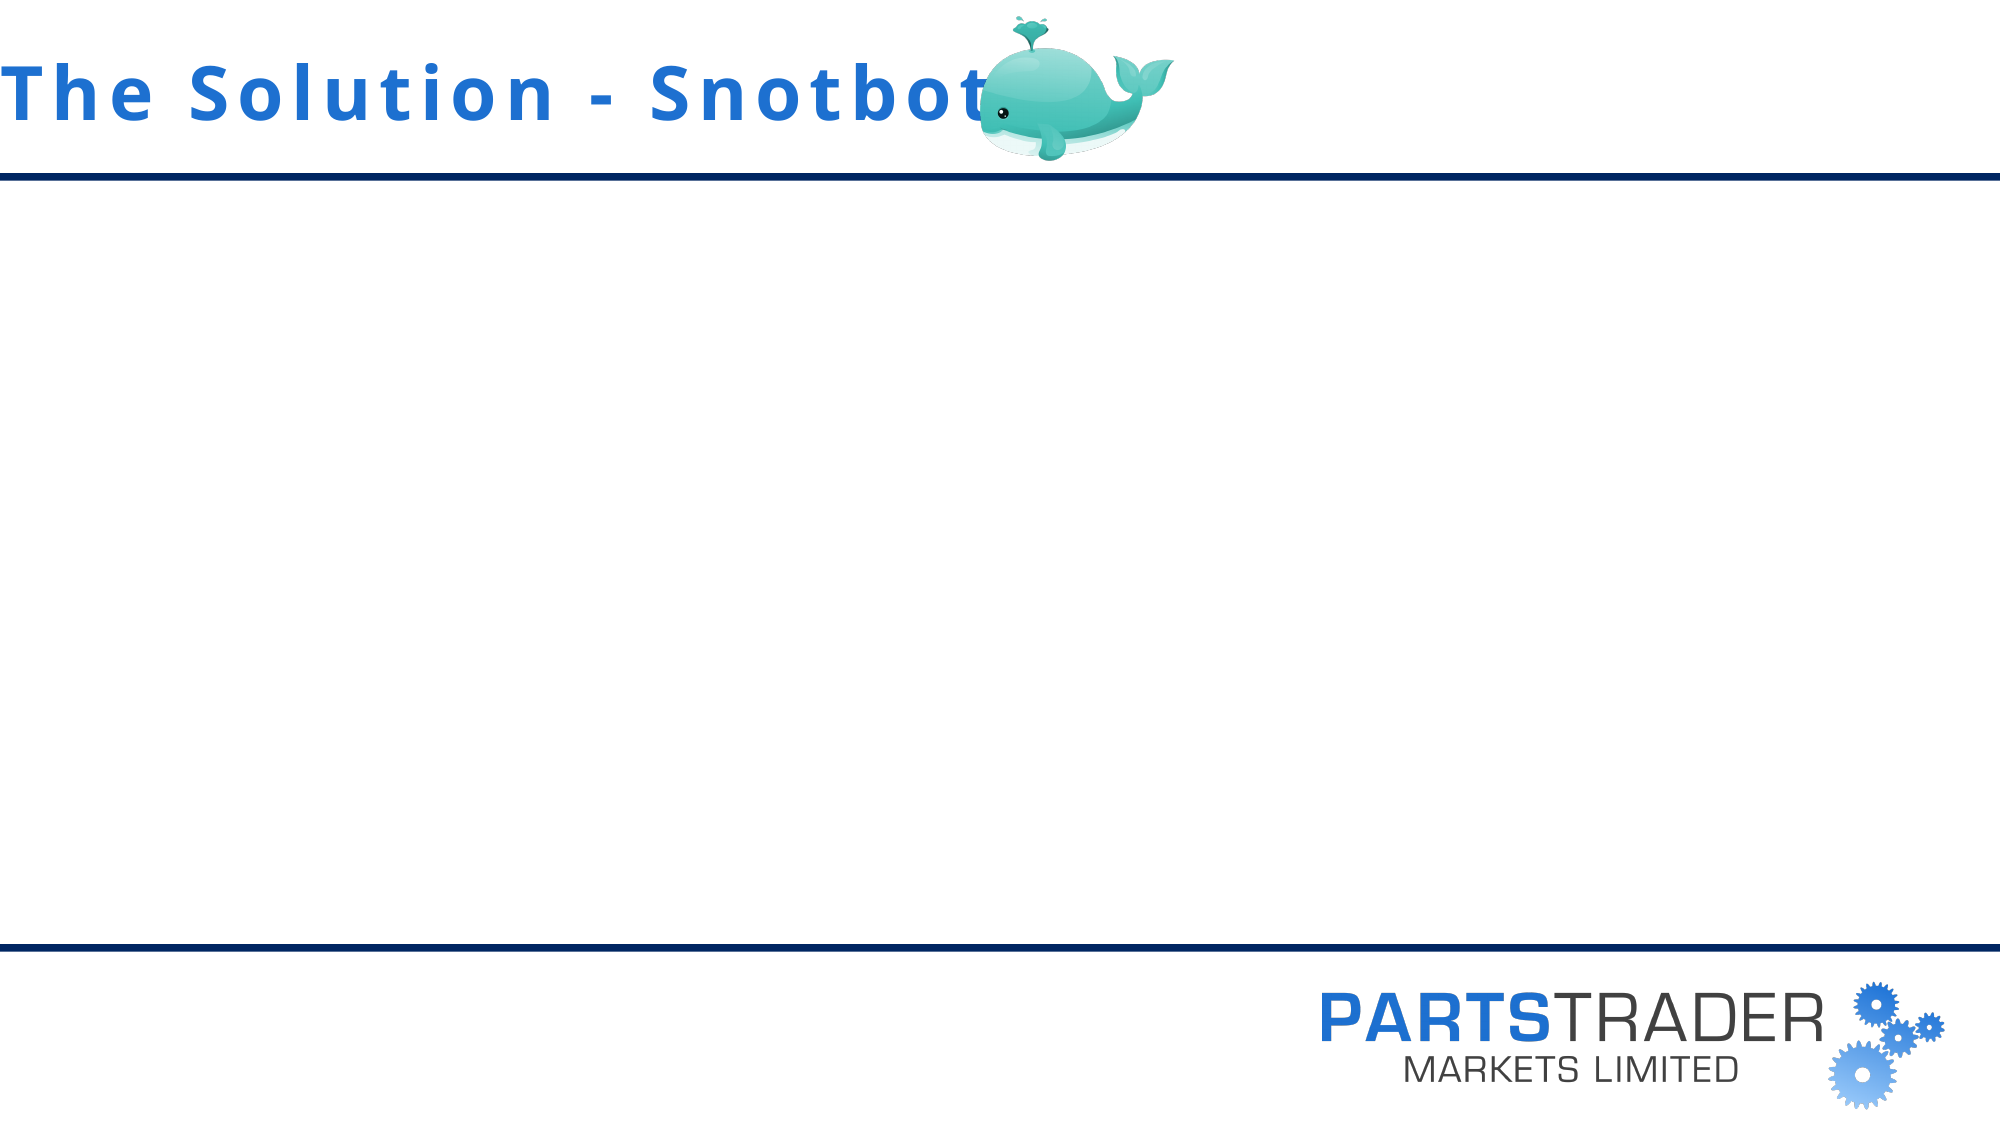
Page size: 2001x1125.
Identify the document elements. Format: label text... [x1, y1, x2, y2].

text_box The Solution - Snotbot [0, 37, 971, 143]
text_box [0, 943, 2000, 953]
picture [971, 9, 1179, 169]
text_box [0, 172, 2000, 182]
picture [1322, 981, 1945, 1110]
